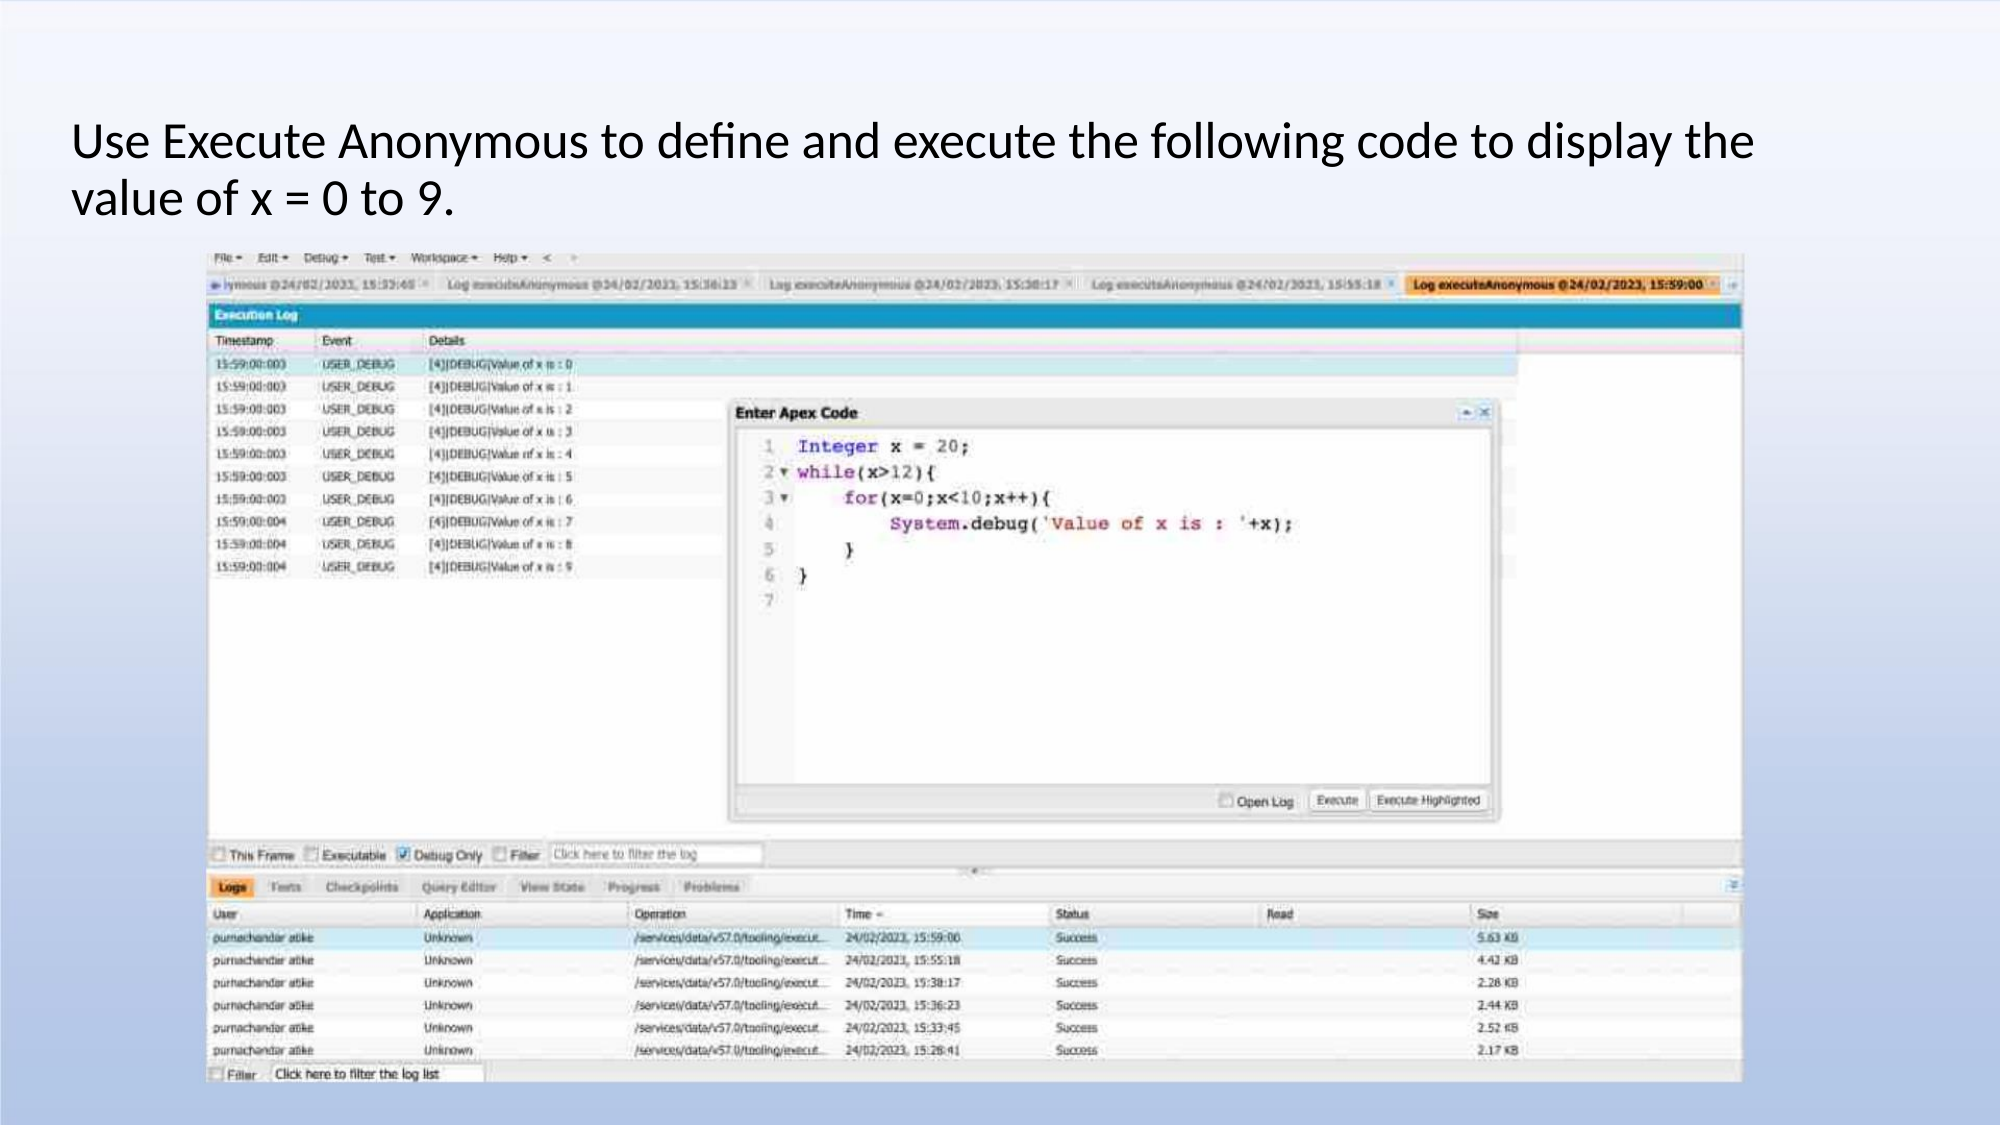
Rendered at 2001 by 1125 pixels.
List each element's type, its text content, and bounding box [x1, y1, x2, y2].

text_box Use Execute Anonymous to define and execute the following code to display the value of x = 0 to 9. [70, 117, 1794, 226]
text_box [0, 0, 2000, 1125]
